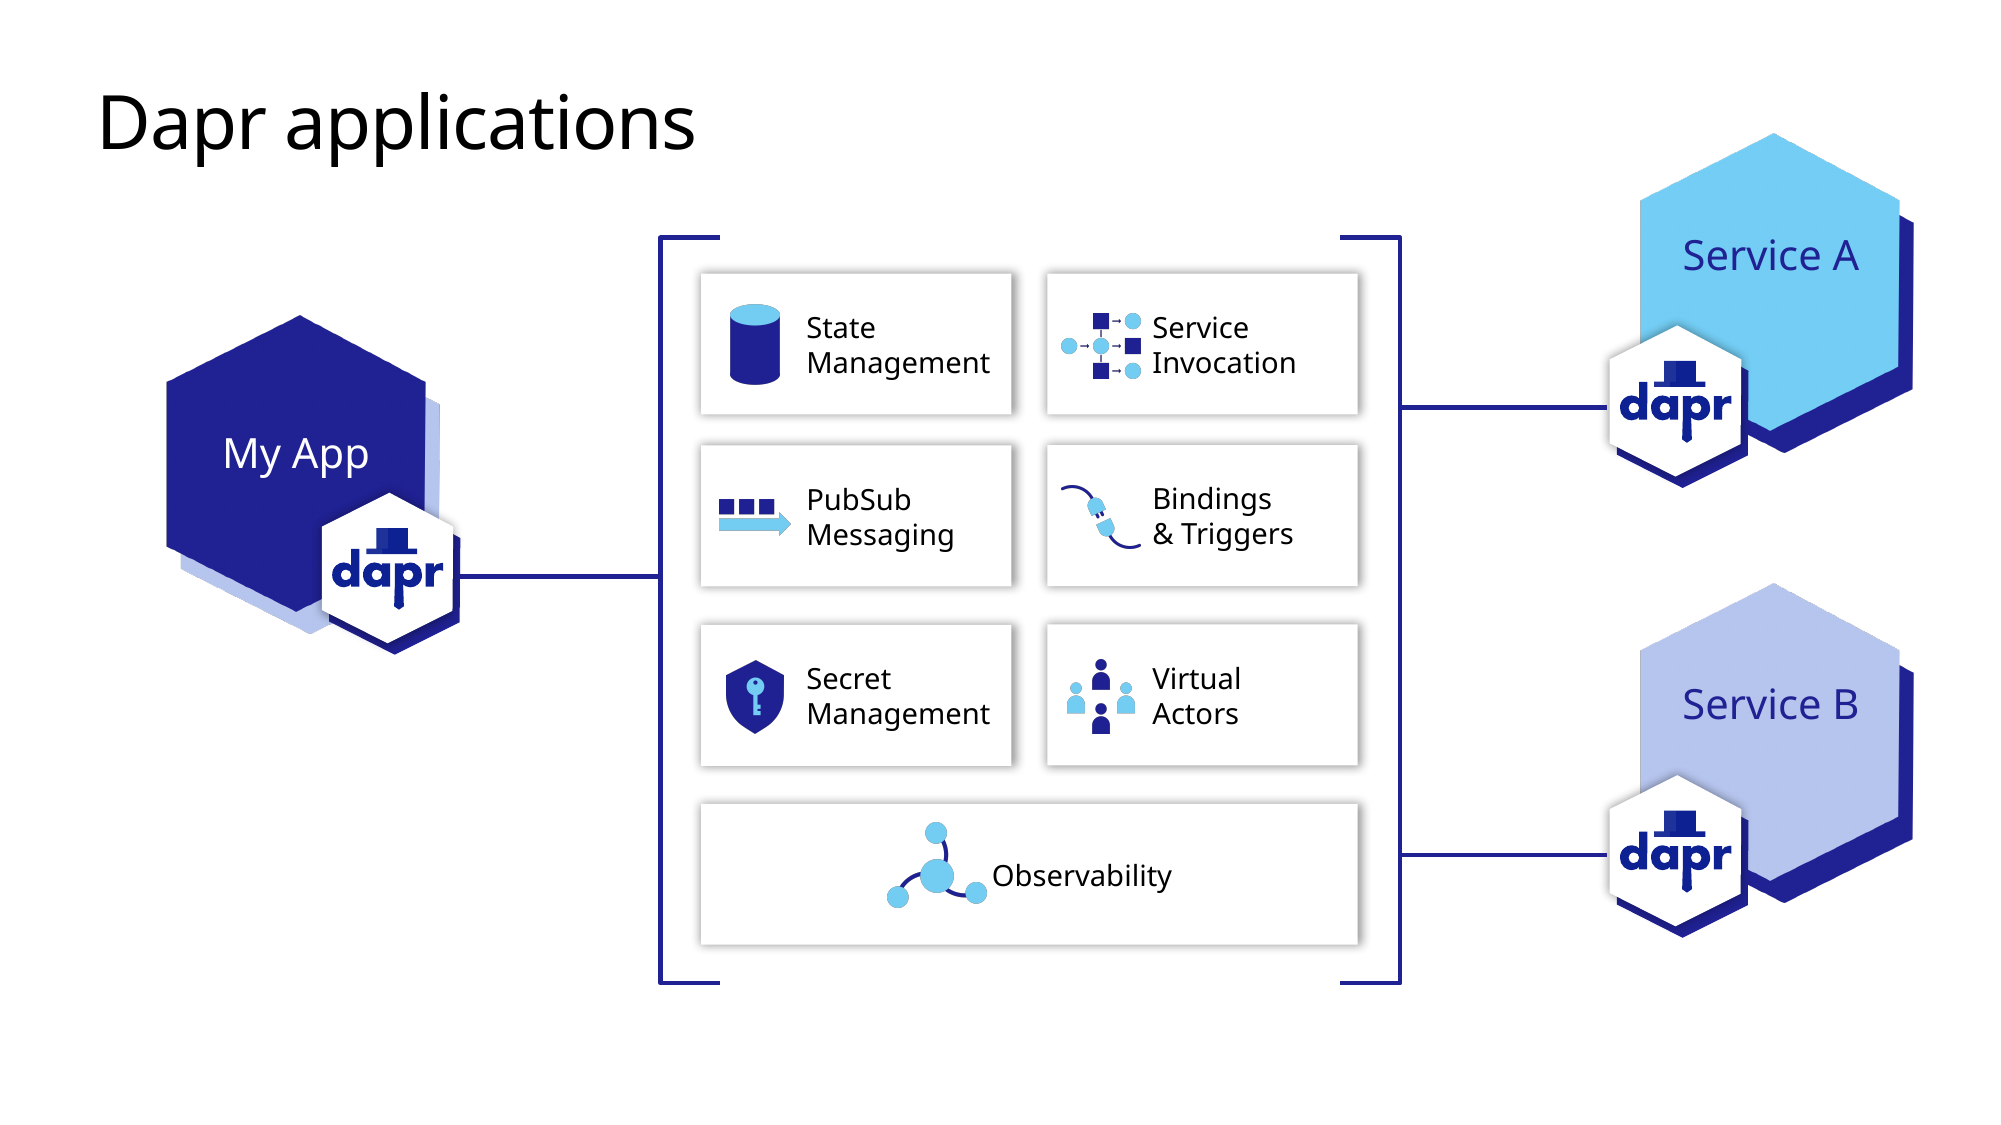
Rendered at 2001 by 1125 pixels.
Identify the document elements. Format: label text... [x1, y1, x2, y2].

picture [1061, 313, 1141, 379]
picture [730, 304, 780, 385]
picture [726, 660, 784, 734]
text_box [321, 492, 461, 655]
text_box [1609, 583, 1915, 939]
picture [1067, 659, 1135, 734]
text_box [1609, 133, 1915, 489]
picture [887, 822, 987, 908]
title Dapr applications [96, 75, 1904, 166]
picture [719, 499, 791, 536]
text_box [165, 314, 440, 635]
picture [1061, 485, 1141, 550]
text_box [660, 237, 1401, 984]
